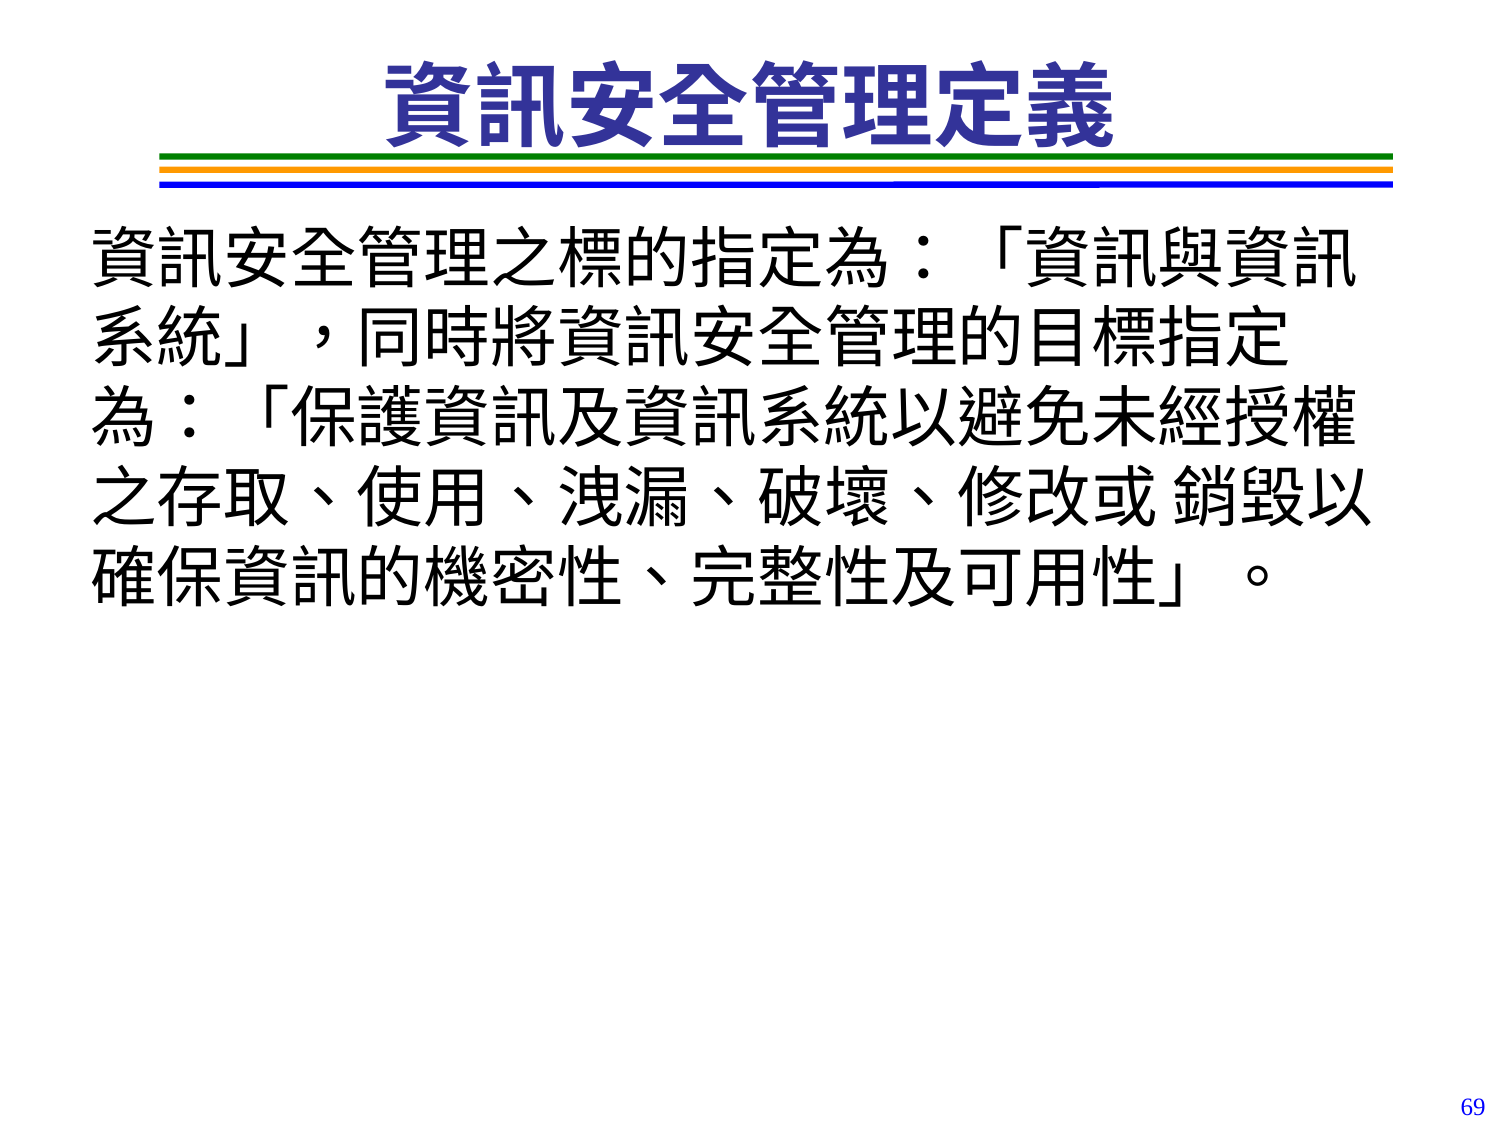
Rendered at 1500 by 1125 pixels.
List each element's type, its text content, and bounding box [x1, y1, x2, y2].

list 資訊安全管理之標的指定為：「資訊與資訊系統」，同時將資訊安全管理的目標指定為：「保護資訊及資訊系統以避免未經授權之存取、使用、洩漏、破壞、修改或 銷毀以確保資訊的機密性、完整性及可用性」。 [75, 207, 1425, 1005]
title 資訊安全管理定義 [75, 45, 1425, 161]
slide_number 69 [1150, 1082, 1500, 1119]
